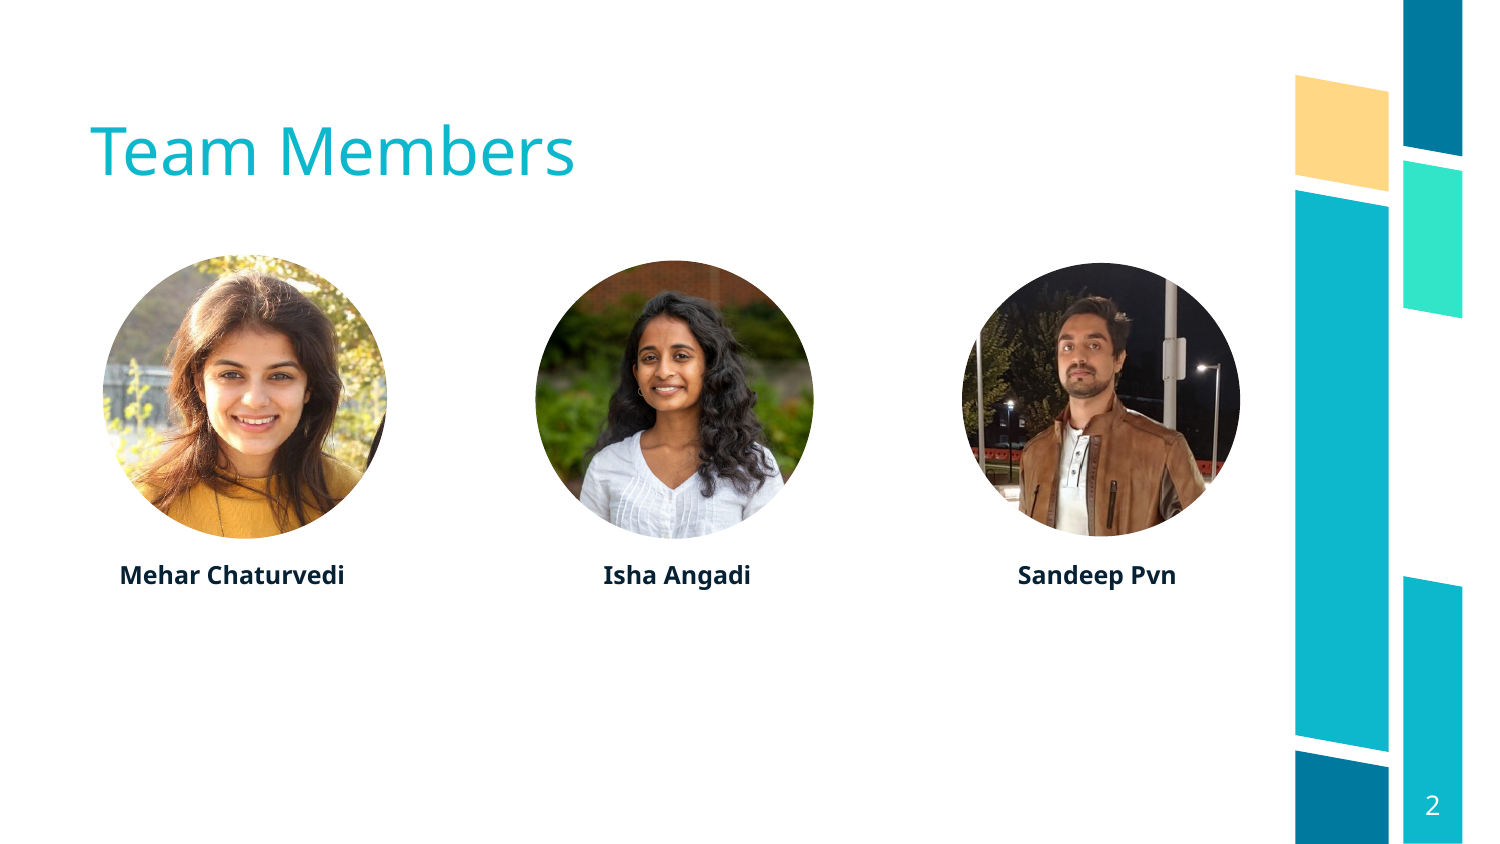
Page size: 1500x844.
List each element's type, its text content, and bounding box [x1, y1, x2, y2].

picture [102, 254, 388, 539]
picture [535, 260, 814, 539]
text_box Mehar Chaturvedi [115, 559, 350, 675]
title Team Members [90, 124, 1093, 190]
picture [961, 262, 1241, 537]
slide_number ‹#› [1403, 769, 1463, 844]
text_box Sandeep Pvn [980, 559, 1215, 675]
text_box Isha Angadi [560, 559, 795, 675]
